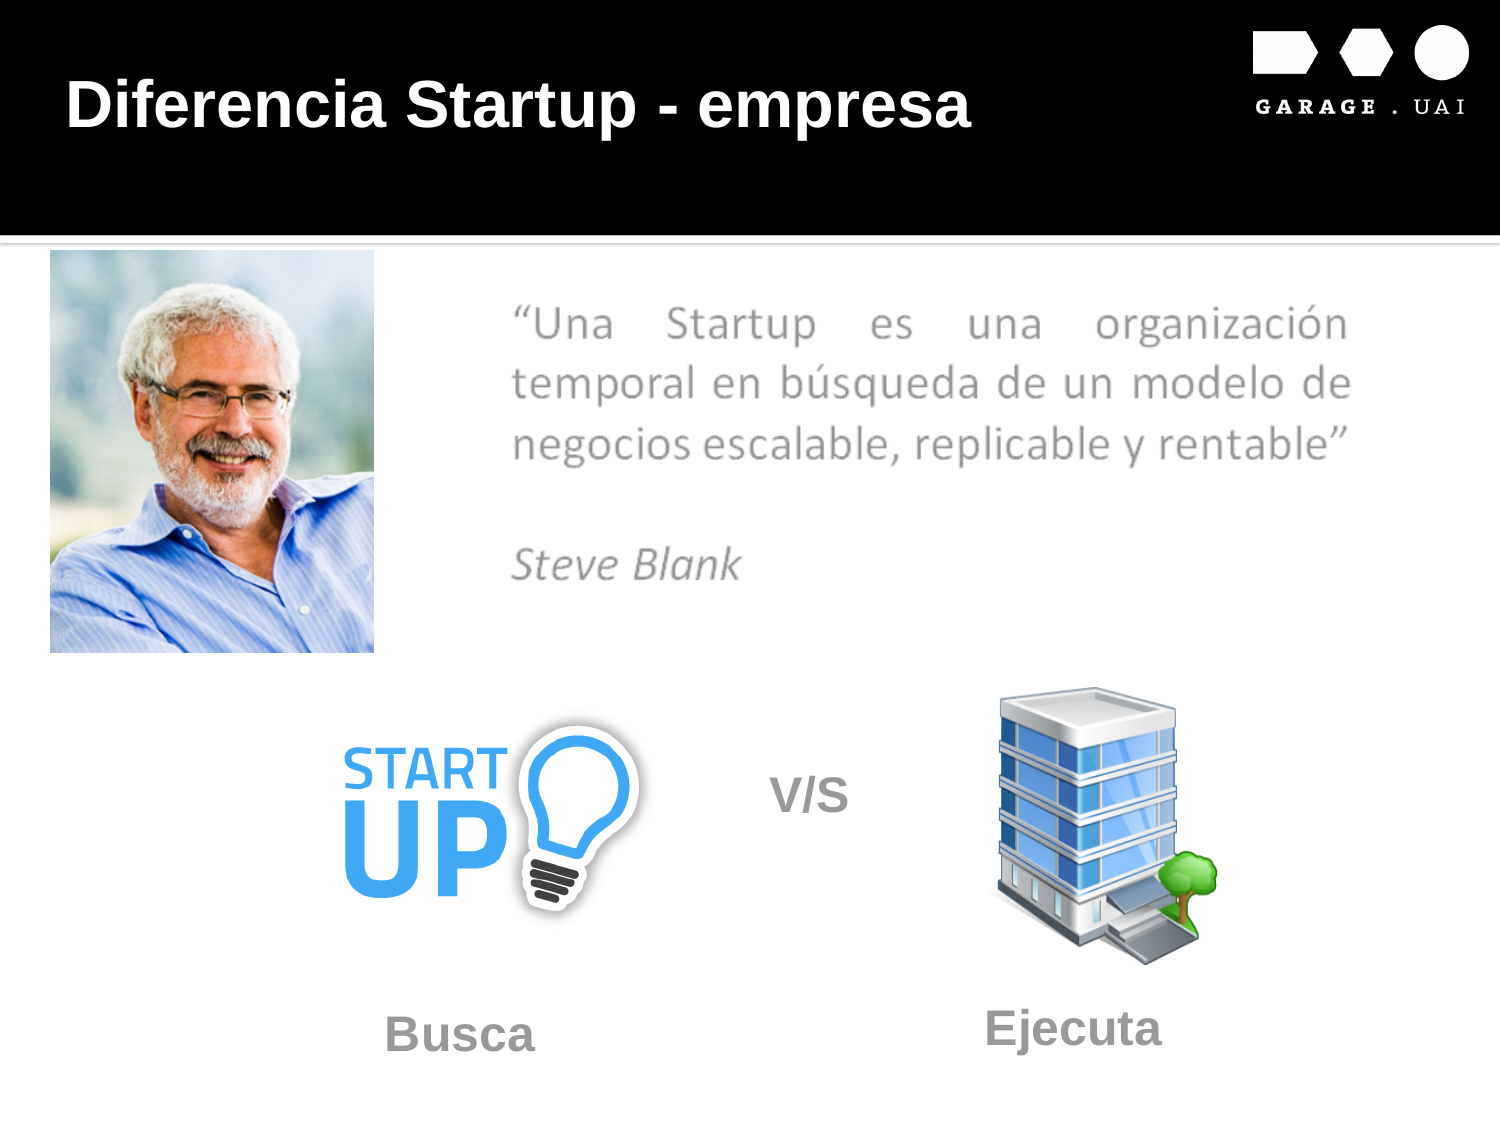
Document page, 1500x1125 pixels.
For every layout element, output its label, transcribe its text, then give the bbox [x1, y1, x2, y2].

picture [333, 694, 668, 942]
picture [962, 687, 1240, 965]
picture [49, 250, 374, 653]
text_box Diferencia Startup - empresa [50, 52, 1093, 149]
text_box Ejecuta [970, 977, 1232, 1074]
text_box V/S [754, 744, 875, 841]
text_box Busca [369, 983, 632, 1080]
picture [1253, 25, 1469, 114]
picture [480, 278, 1381, 625]
